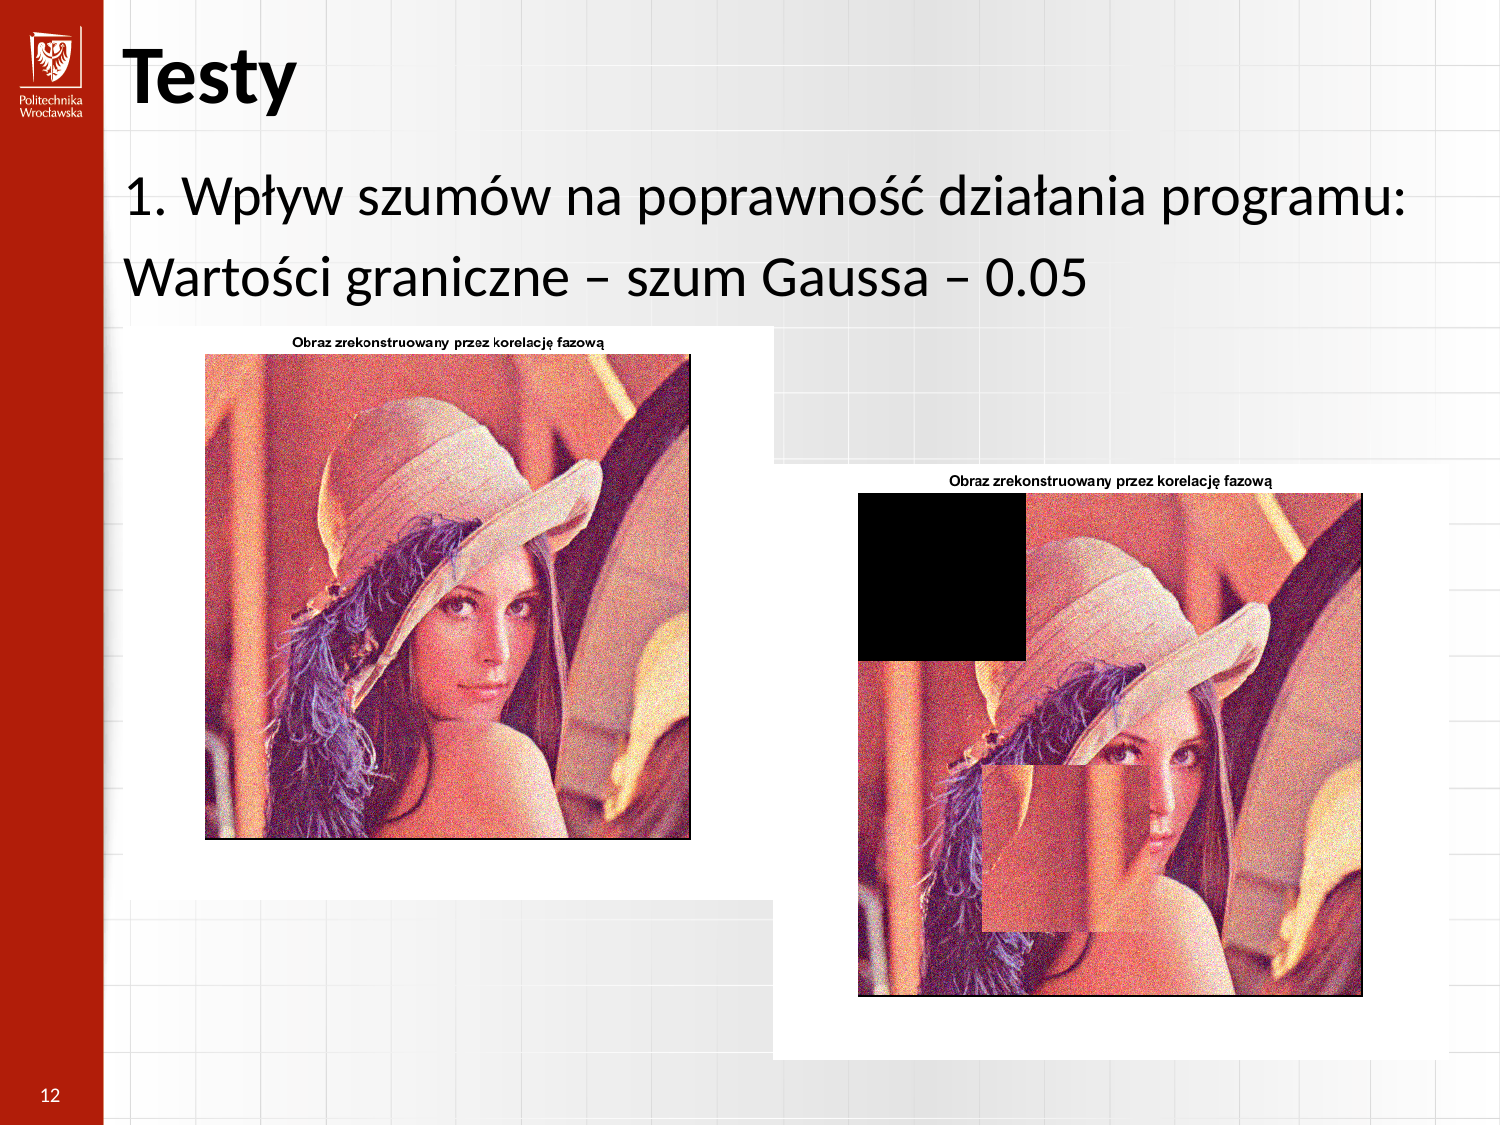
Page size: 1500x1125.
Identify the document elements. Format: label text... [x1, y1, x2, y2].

list Testy [122, 0, 1482, 142]
picture [0, 0, 1500, 1125]
list 1. Wpływ szumów na poprawność działania programu: Wartości graniczne – szum Gaussa – 0.05 [123, 149, 1480, 1118]
